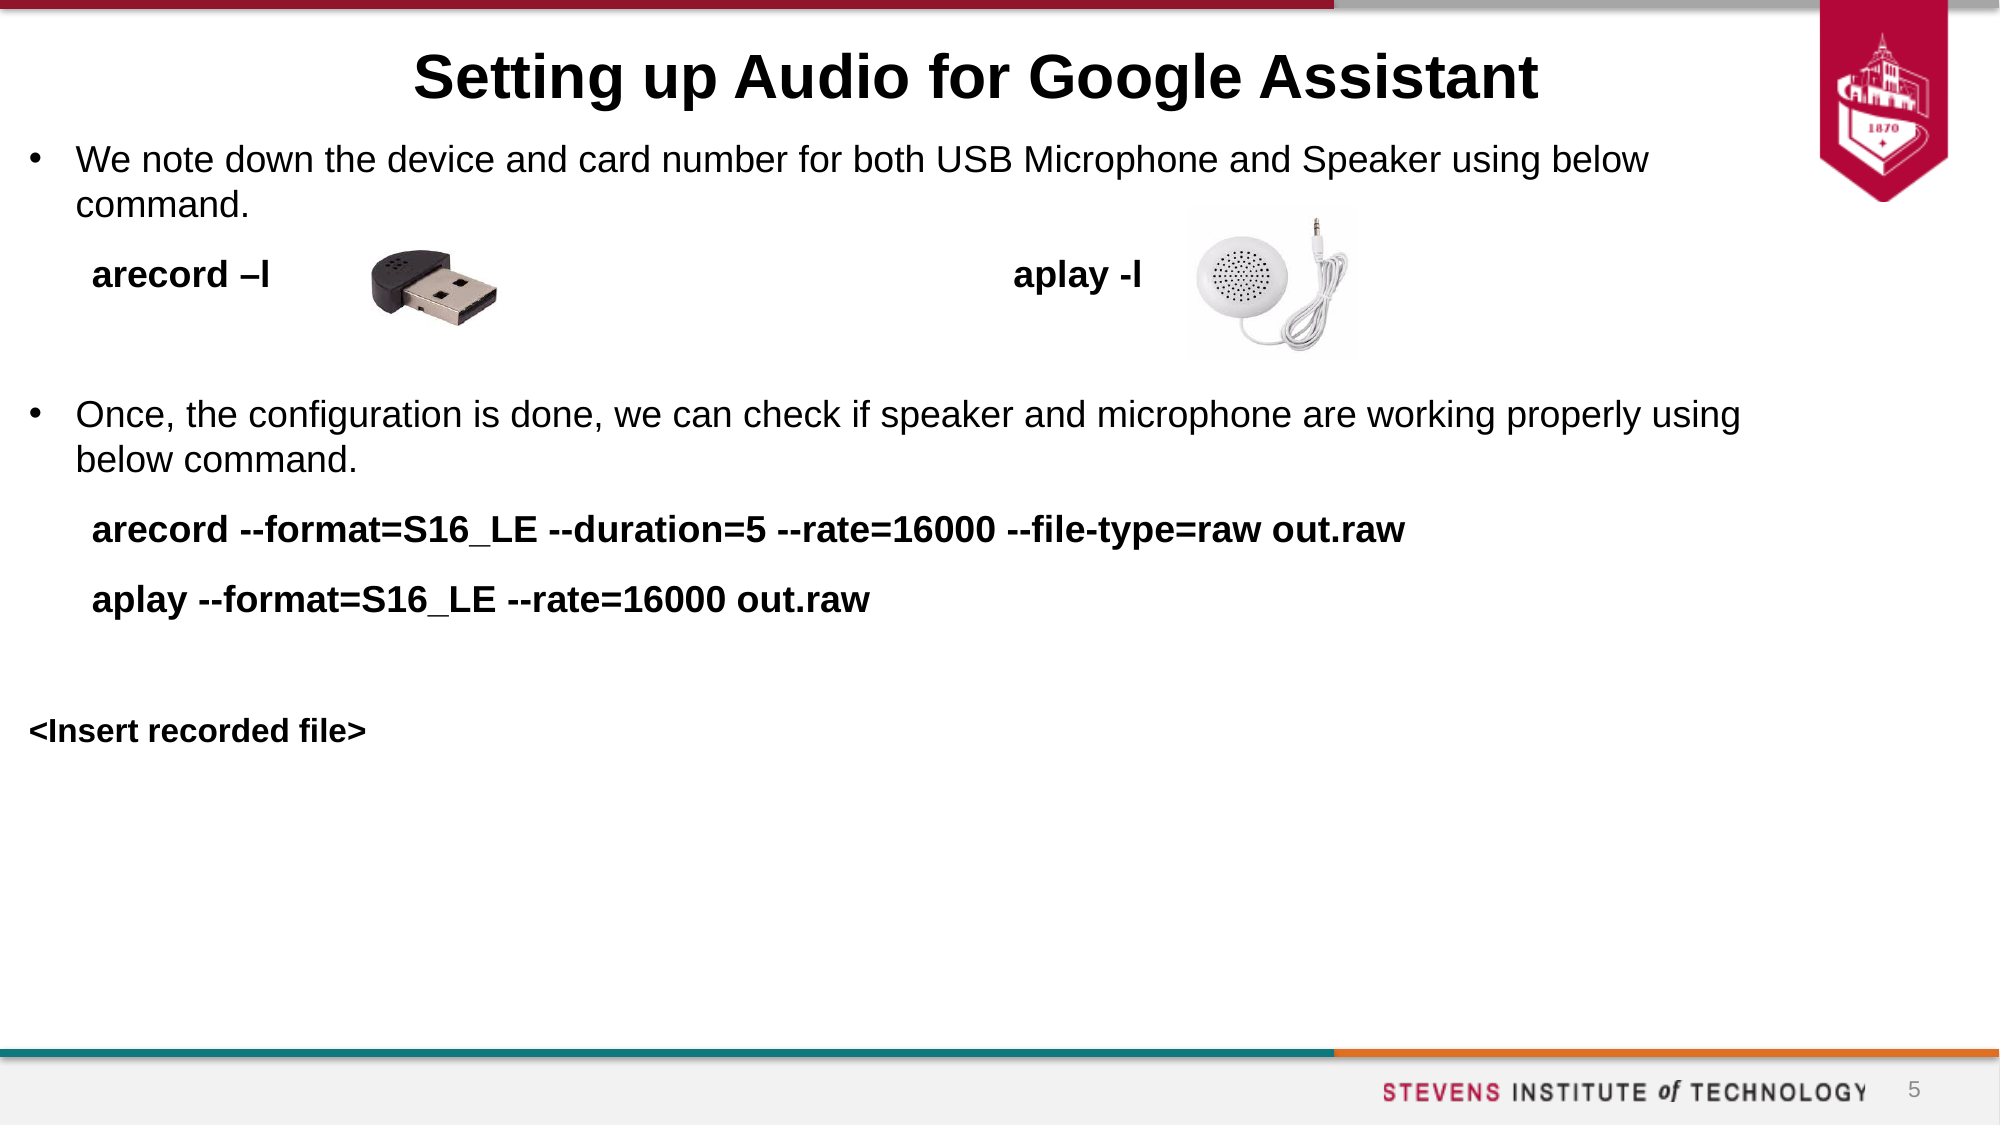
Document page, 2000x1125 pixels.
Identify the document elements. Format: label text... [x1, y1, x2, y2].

list We note down the device and card number for both USB Microphone and Speaker using below command. arecord –l aplay -l Once, the configuration is done, we can check if speaker and microphone are working properly using below command. arecord --format=S16_LE --duration=5 --rate=16000 --file-type=raw out.raw aplay --format=S16_LE --rate=16000 out.raw <Insert recorded file> [13, 127, 1799, 947]
title Setting up Audio for Google Assistant [178, 28, 1776, 117]
slide_number 5 [1862, 1057, 1967, 1118]
picture [329, 206, 525, 360]
picture [1186, 206, 1358, 360]
